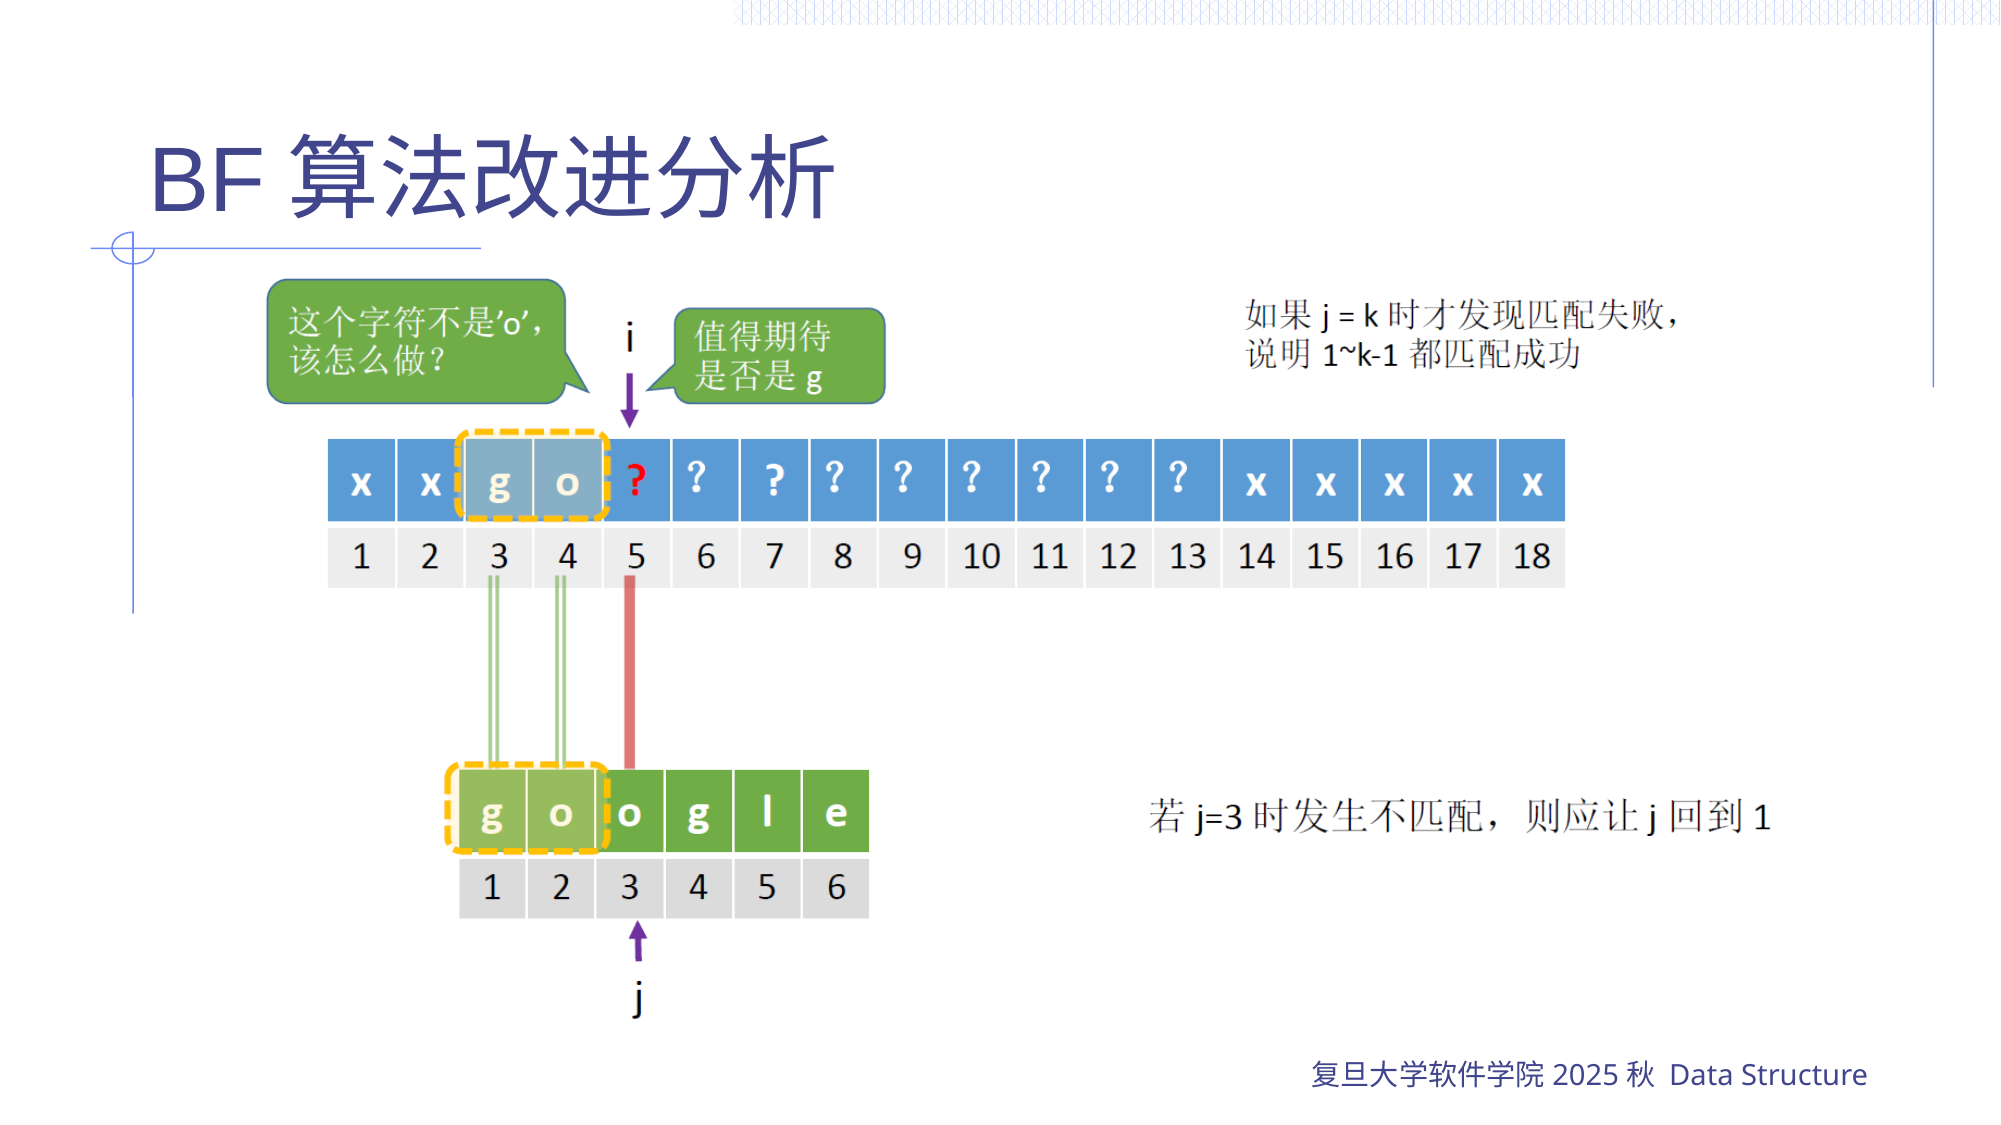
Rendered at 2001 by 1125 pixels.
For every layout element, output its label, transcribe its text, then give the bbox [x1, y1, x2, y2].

title BF算法改进分析 [133, 50, 1834, 238]
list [231, 255, 1835, 1045]
